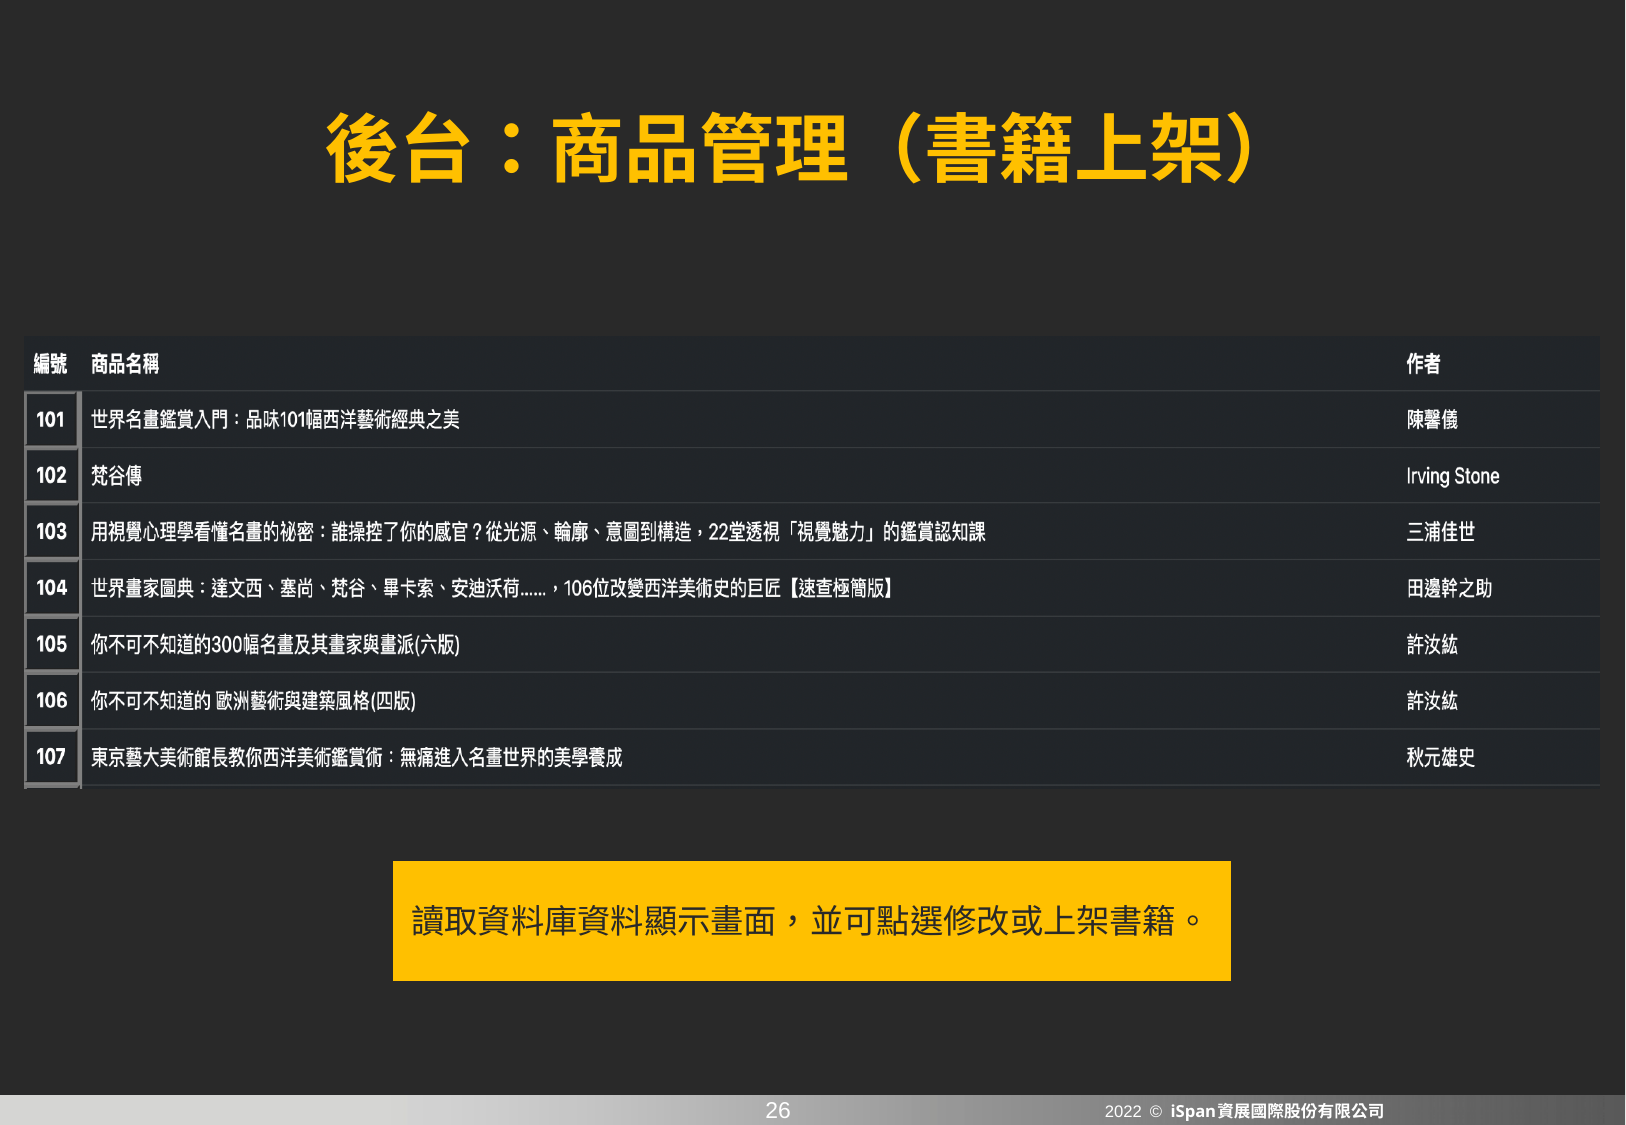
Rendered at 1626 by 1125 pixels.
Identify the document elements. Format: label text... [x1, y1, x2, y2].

picture [0, 0, 1626, 1125]
text_box 讀取資料庫資料顯示畫面，並可點選修改或上架書籍。 [396, 863, 1229, 978]
text_box 後台：商品管理（書籍上架） [103, 89, 1522, 204]
